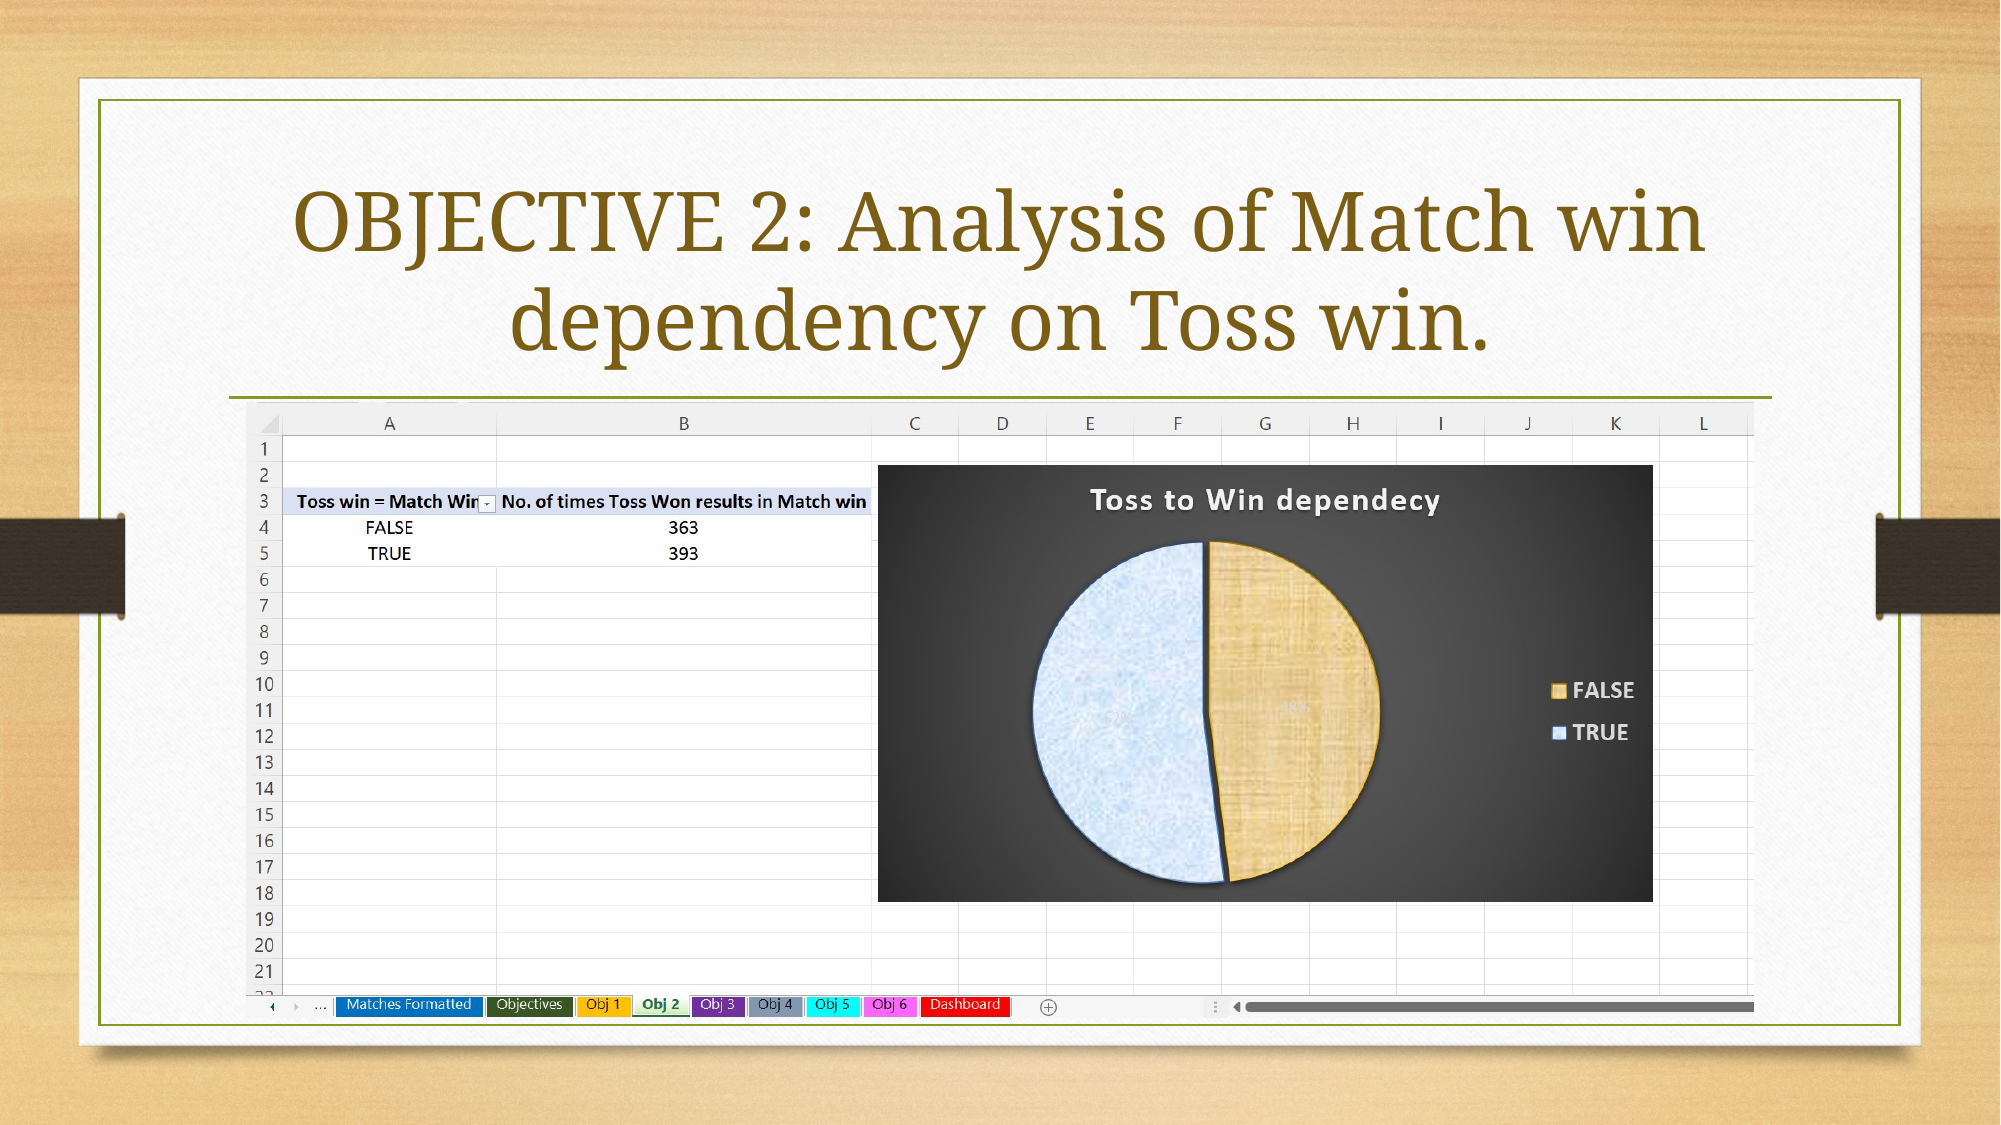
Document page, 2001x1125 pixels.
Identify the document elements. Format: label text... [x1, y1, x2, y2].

title OBJECTIVE 2: Analysis of Match win dependency on Toss win. [212, 161, 1788, 375]
picture [0, 0, 2001, 1125]
